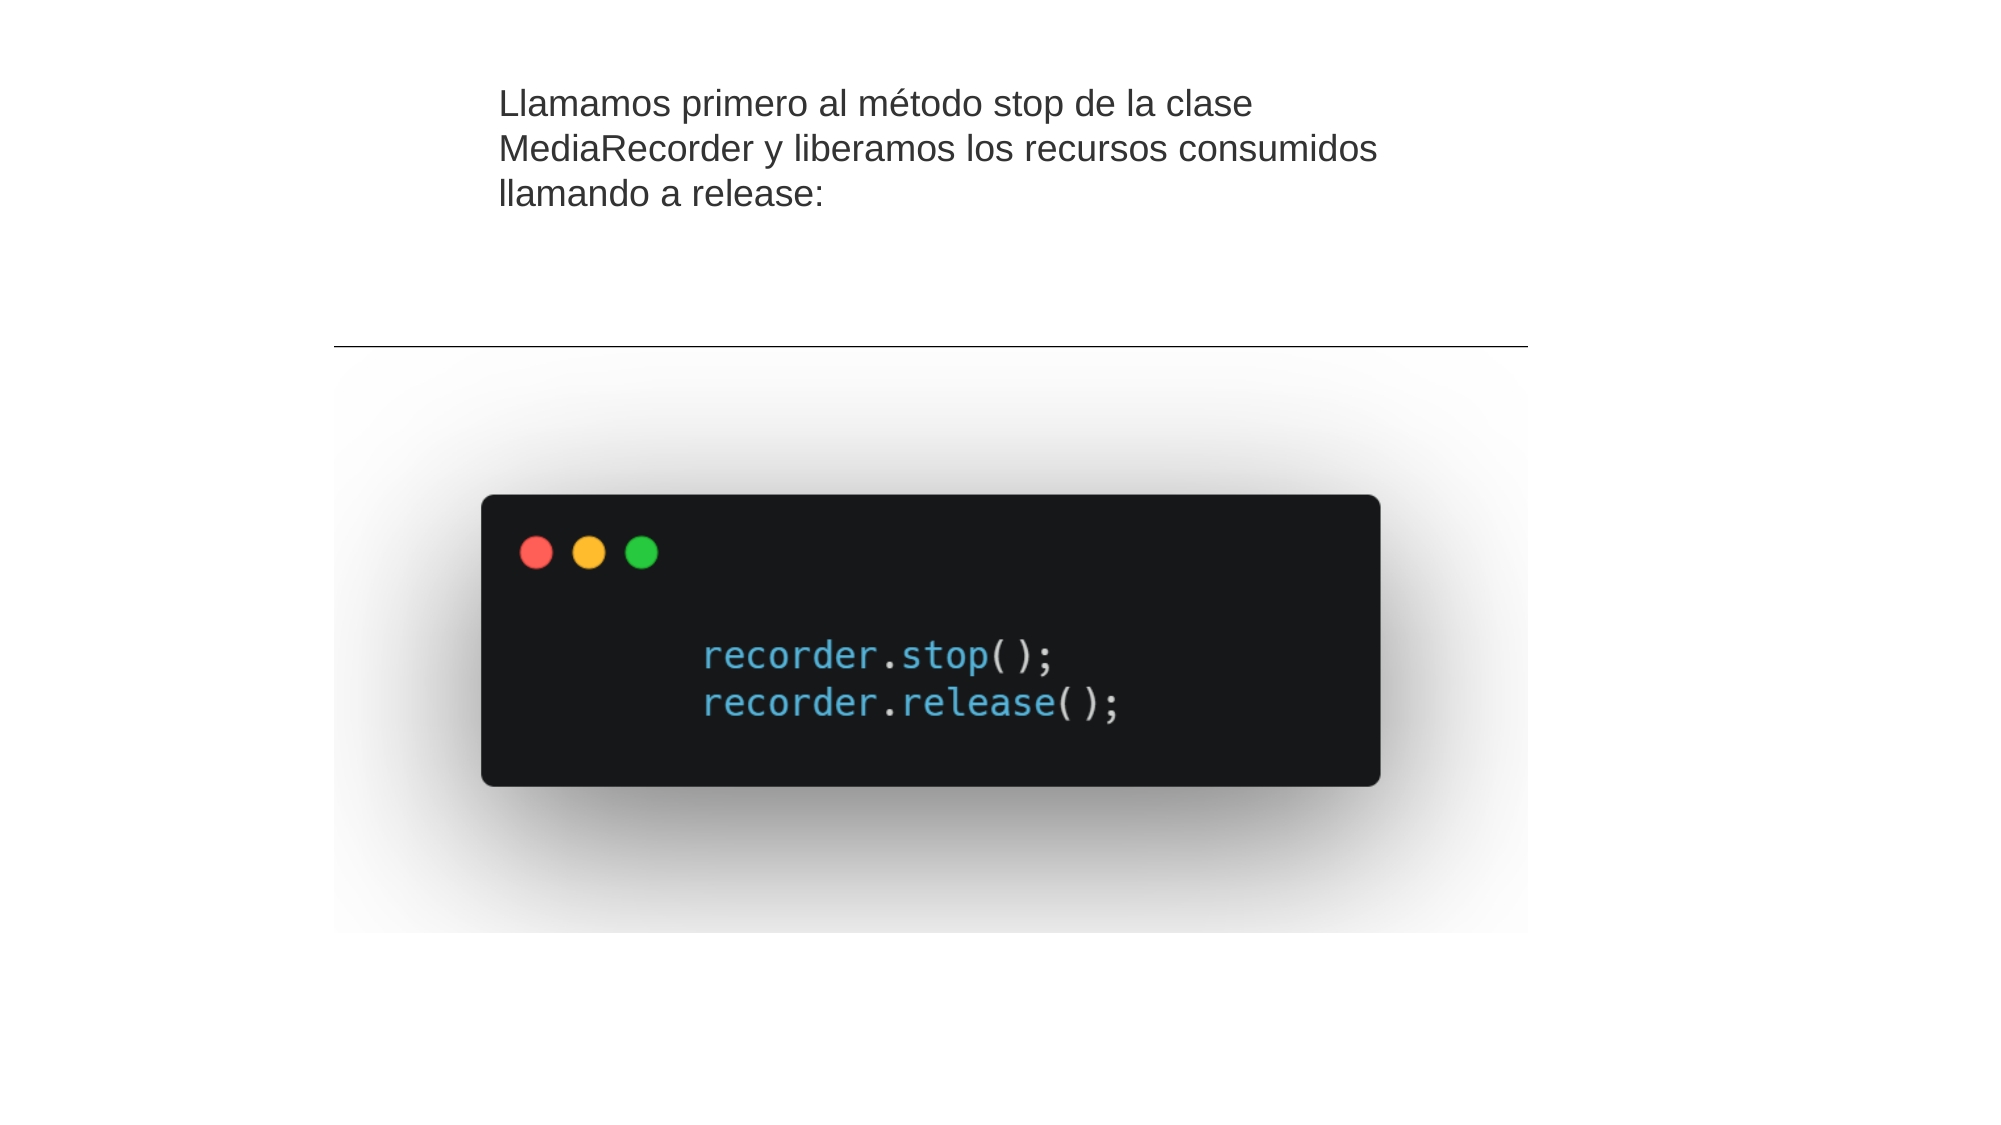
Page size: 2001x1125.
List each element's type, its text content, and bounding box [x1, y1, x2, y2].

picture [334, 346, 1528, 933]
text_box Llamamos primero al método stop de la clase MediaRecorder y liberamos los recursos consumidos llamando a release: [483, 71, 1484, 222]
